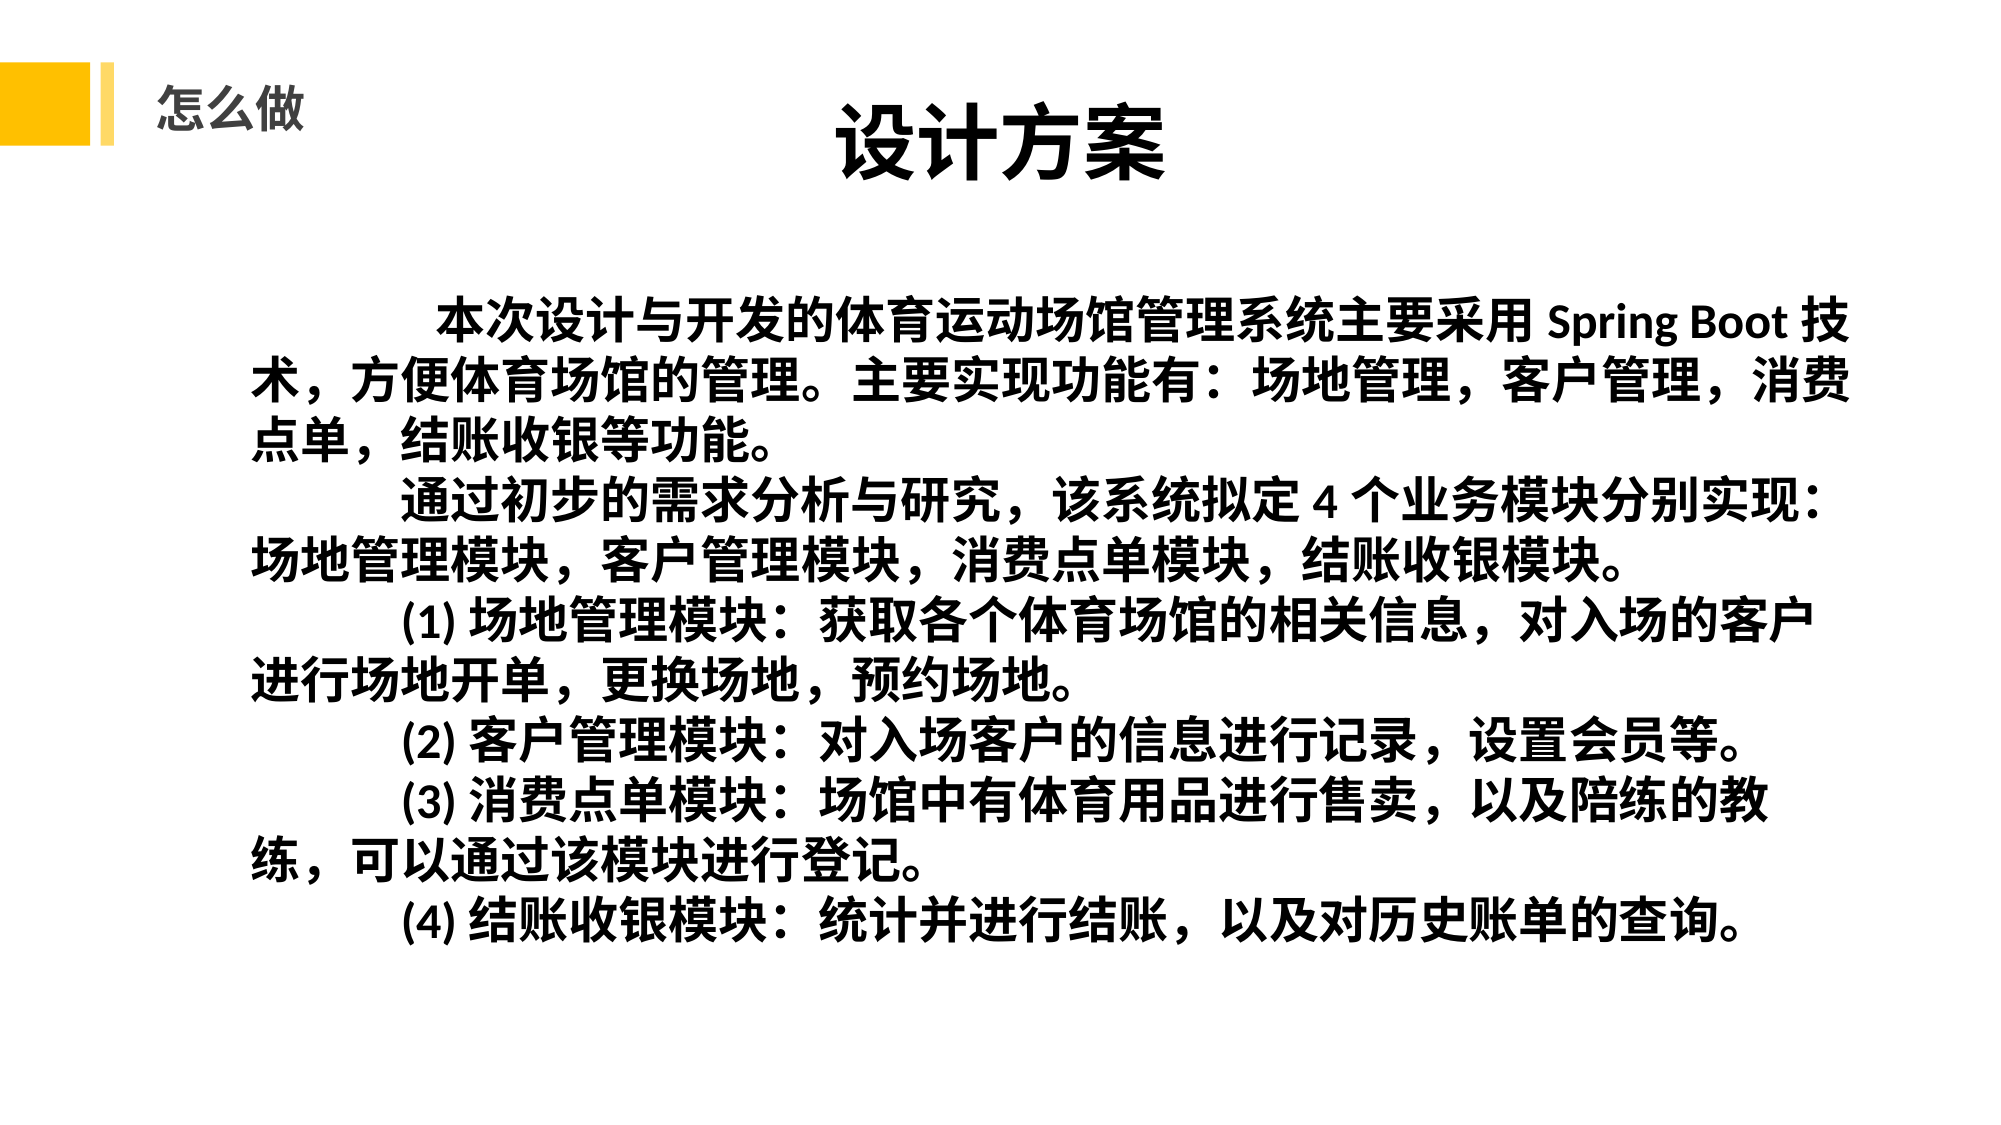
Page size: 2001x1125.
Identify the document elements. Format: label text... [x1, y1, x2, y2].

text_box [1409, 304, 1748, 520]
text_box 设计方案 [818, 82, 1182, 198]
text_box 本次设计与开发的体育运动场馆管理系统主要采用Spring Boot技术，方便体育场馆的管理。主要实现功能有：场地管理，客户管理，消费点单，结账收银等功能。 通过初步的需求分析与研究，该系统拟定4个业务模块分别实现：场地管理模块，客户管理模块，消费点单模块，结账收银模块。 (1)场地管理模块：获取各个体育场馆的相关信息，对入场的客户进行场地开单，更换场地，预约场地。 (2)客户管理模块：对入场客户的信息进行记录，设置会员等。 (3)消费点单模块：场馆中有体育用品进行售卖，以及陪练的教练，可以通过该模块进行登记。 (4)结账收银模块：统计并进行结账，以及对历史账单的查询。 [160, 281, 1877, 956]
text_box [0, 62, 115, 146]
text_box 怎么做 [140, 69, 633, 145]
